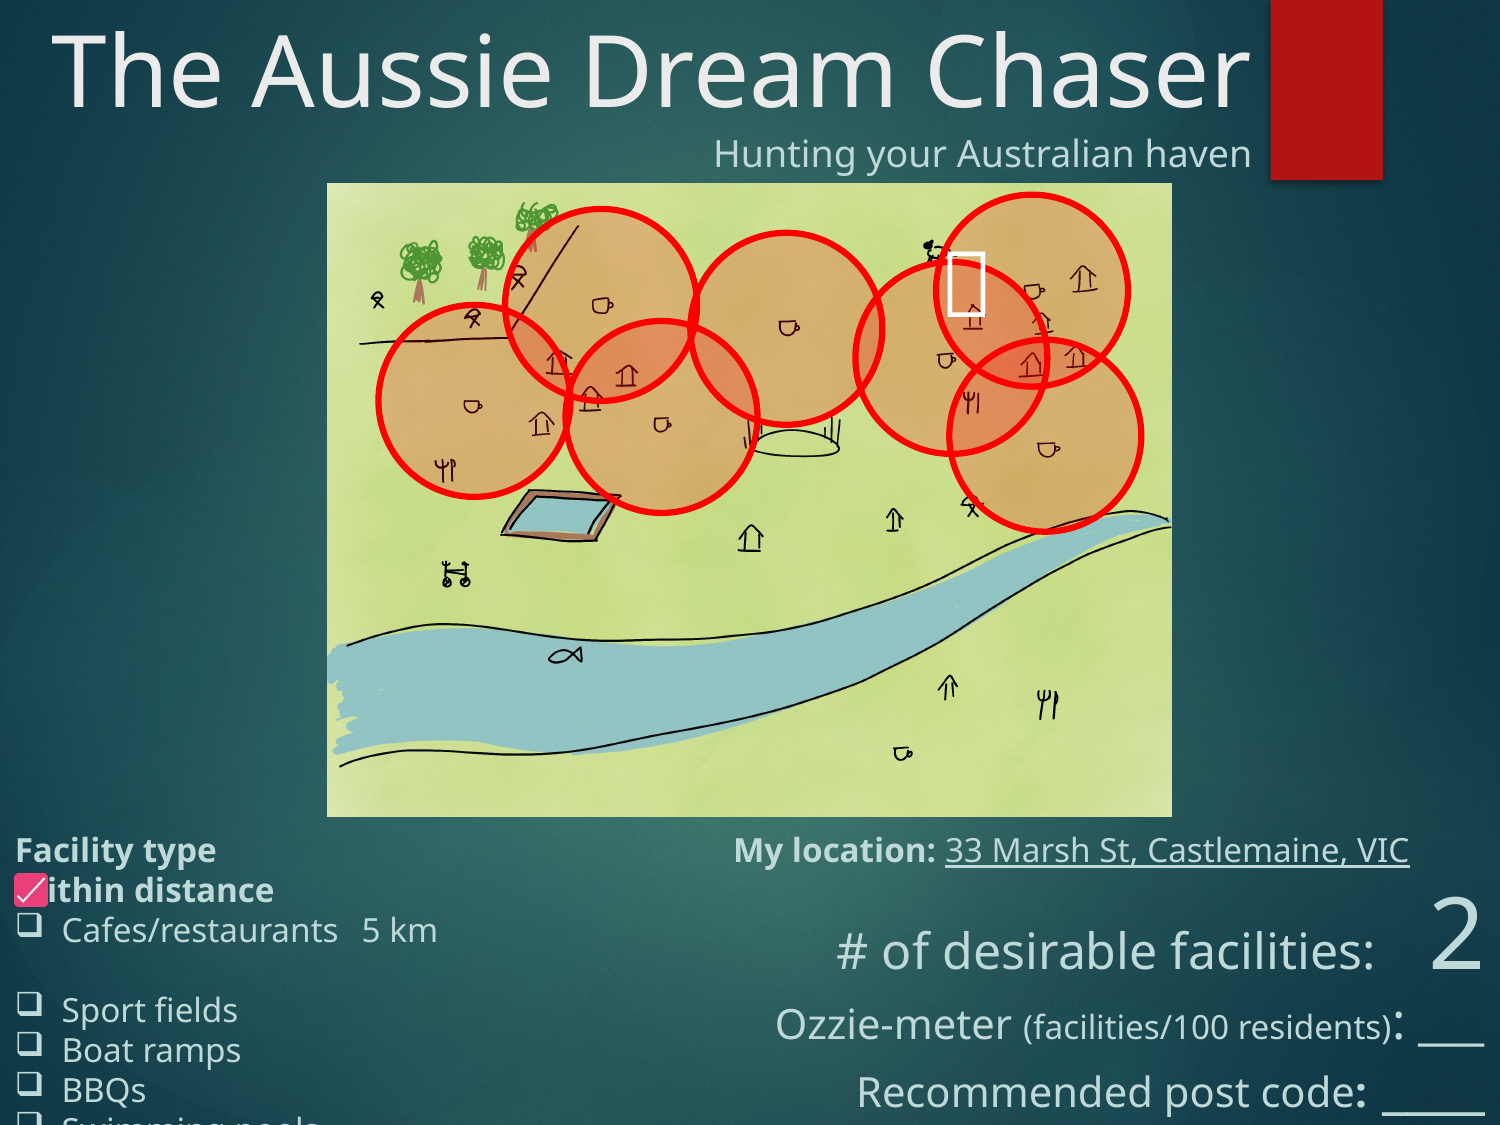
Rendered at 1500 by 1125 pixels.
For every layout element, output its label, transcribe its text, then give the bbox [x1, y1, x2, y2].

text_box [0, 821, 1500, 1125]
picture [14, 873, 48, 907]
title The Aussie Dream Chaser [0, 0, 1268, 123]
text_box Hunting your Australian haven [0, 123, 1268, 183]
picture [327, 183, 1173, 817]
